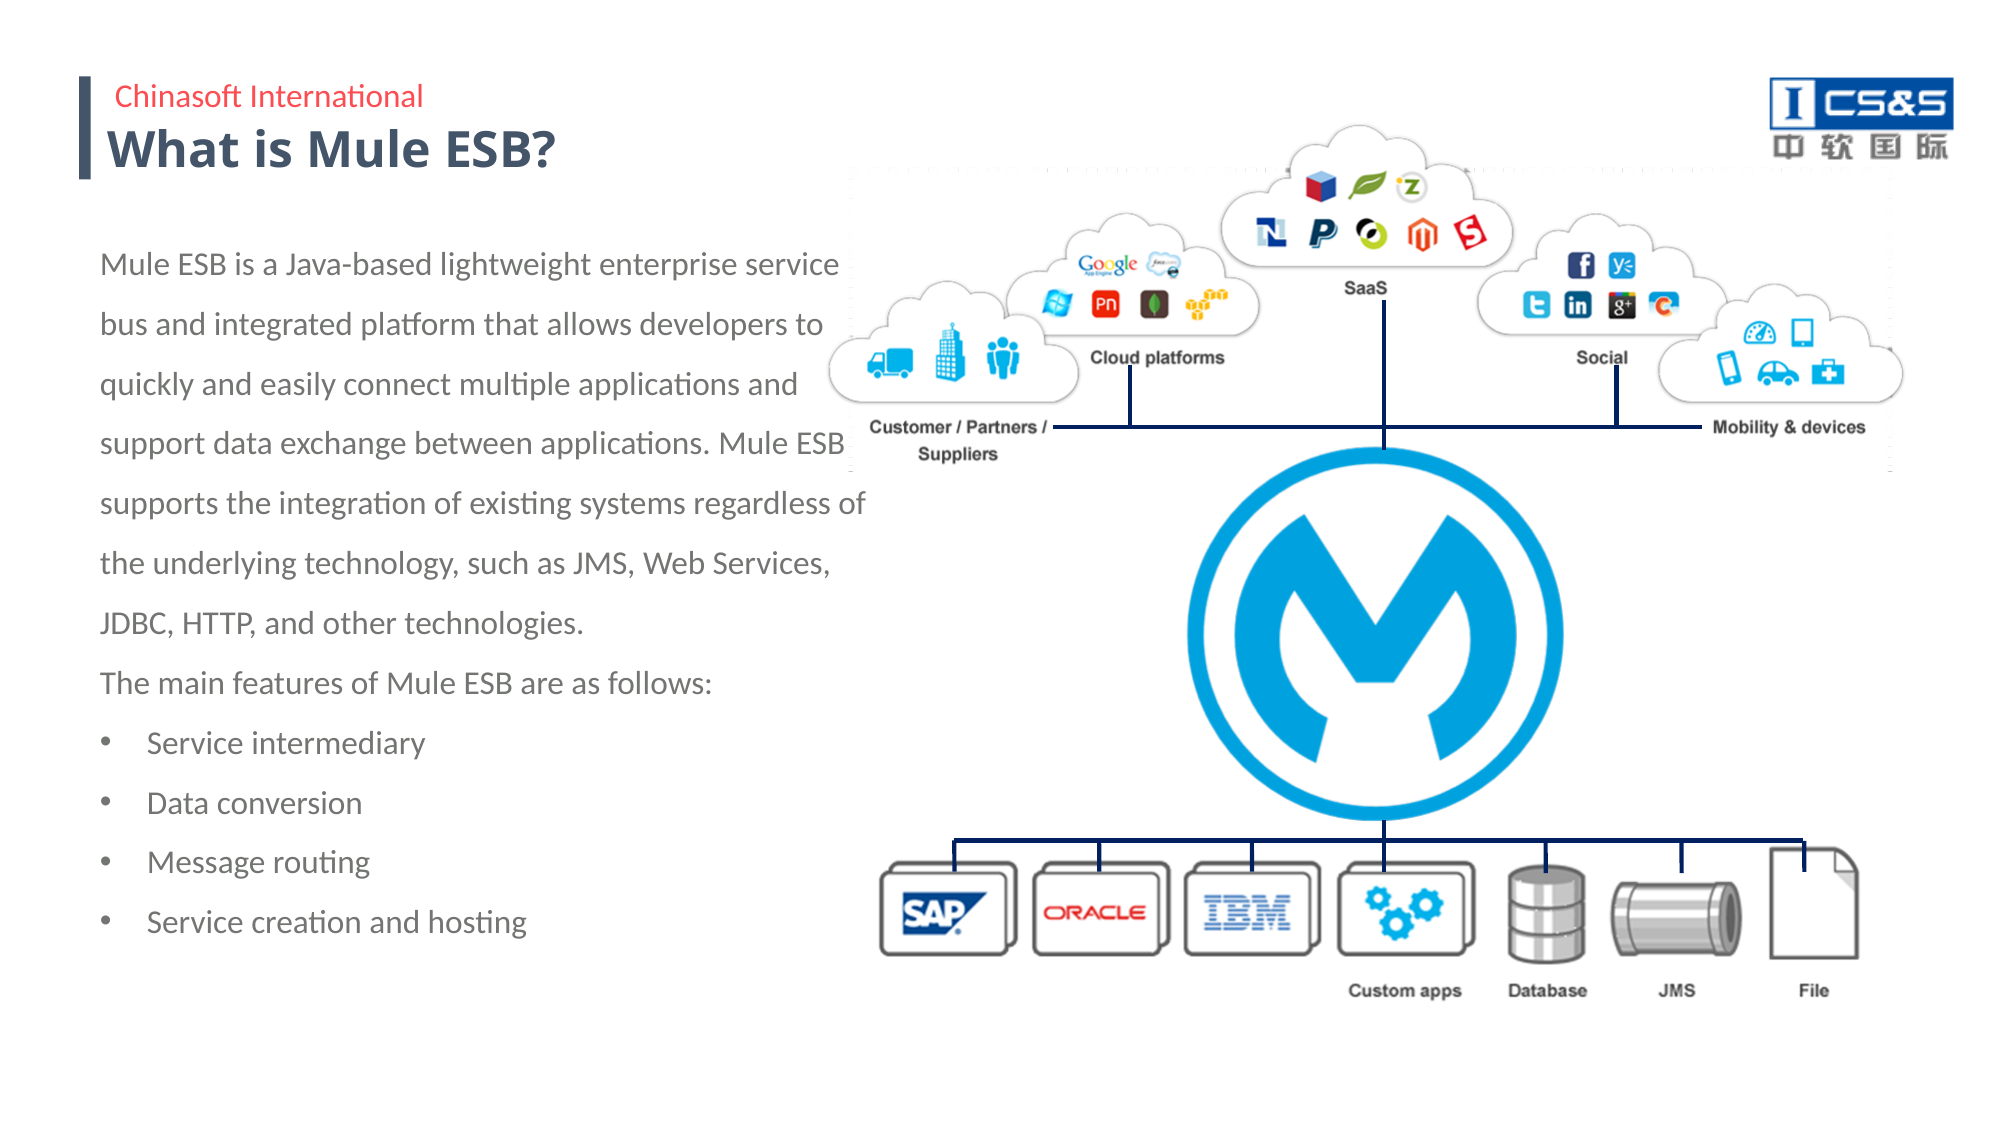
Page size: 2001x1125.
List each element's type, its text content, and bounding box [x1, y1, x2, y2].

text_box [954, 299, 1805, 873]
picture [824, 59, 1958, 1013]
text_box Mule ESB is a Java-based lightweight enterprise service bus and integrated platform that allows developers to quickly and easily connect multiple applications and support data exchange between applications. Mule ESB supports the integration of existing systems regardless of the underlying technology, such as JMS, Web Services, JDBC, HTTP, and other technologies. The main features of Mule ESB are as follows: Service intermediary Data conversion Message routing Service creation and hosting [84, 214, 824, 948]
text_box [79, 66, 1767, 186]
